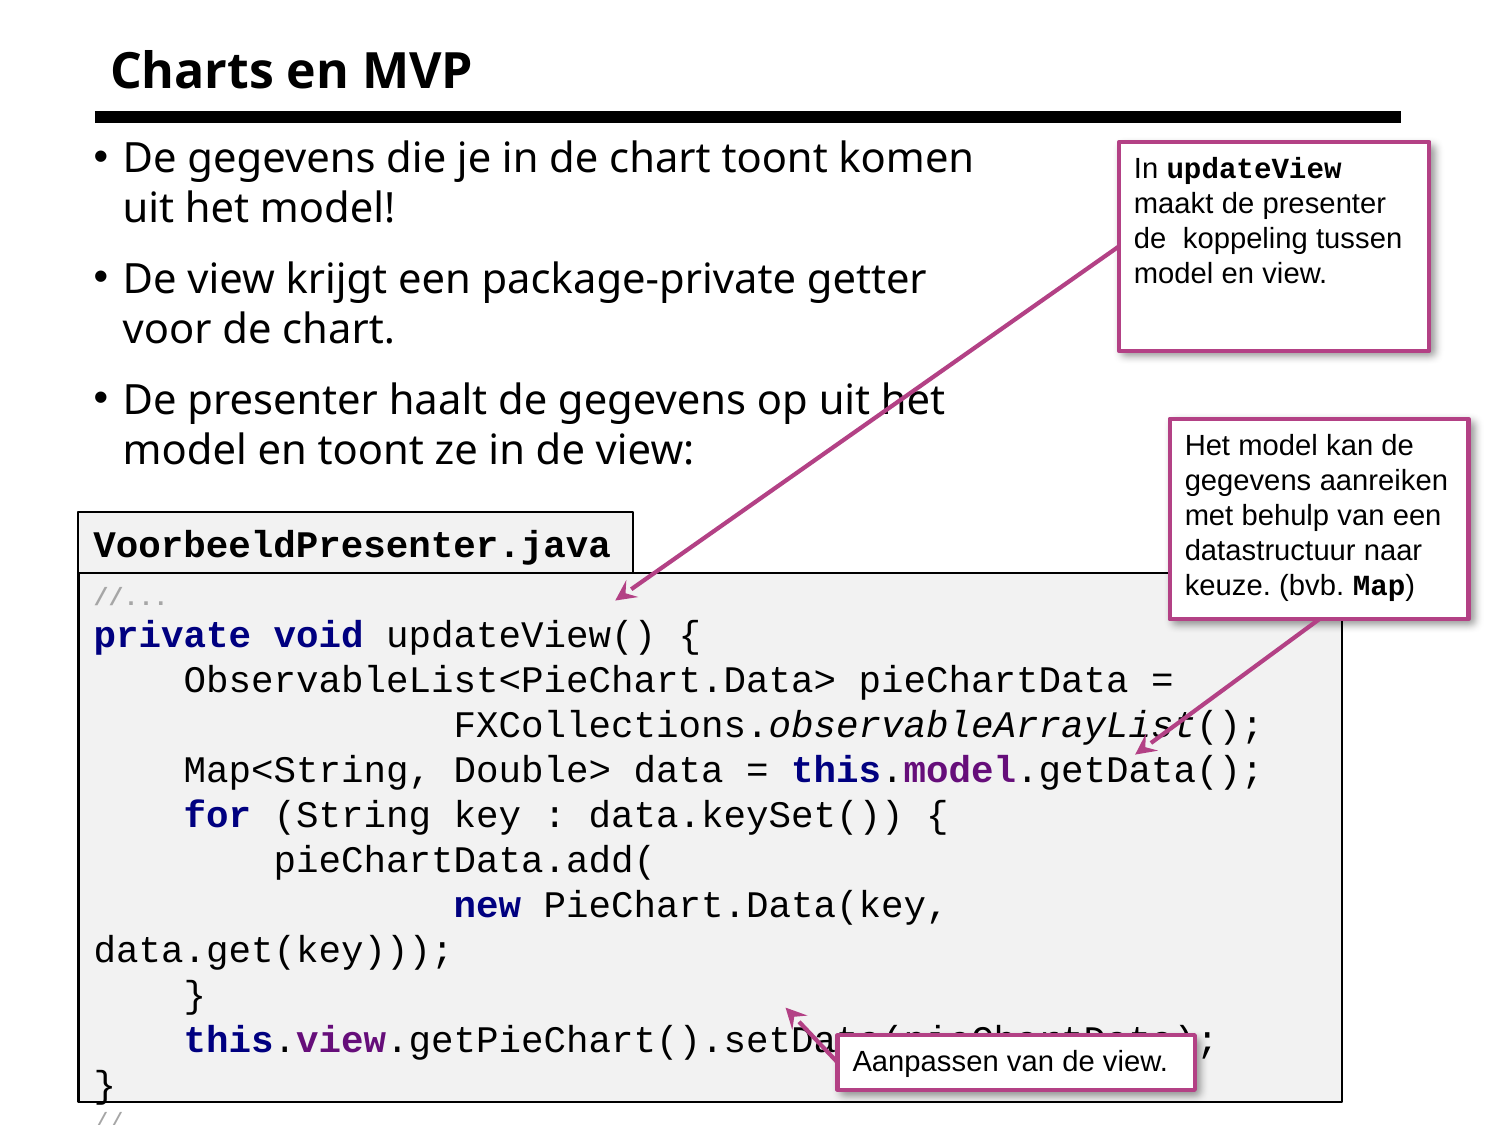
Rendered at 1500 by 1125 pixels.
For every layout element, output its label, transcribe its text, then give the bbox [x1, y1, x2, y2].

text_box VoorbeeldPresenter.java [78, 512, 609, 573]
title Charts en MVP [94, 20, 1402, 117]
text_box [614, 246, 1120, 601]
text_box Het model kan de gegevens aanreiken met behulp van een datastructuur naar keuze. (bvb. Map) [1169, 418, 1469, 620]
text_box Aanpassen van de view. [837, 1035, 1195, 1090]
list De gegevens die je in de chart toont komen uit het model! De view krijgt een package-private getter voor de chart. De presenter haalt de gegevens op uit het model en toont ze in de view: [78, 123, 1029, 472]
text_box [1134, 619, 1320, 755]
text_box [785, 1007, 838, 1063]
text_box In updateView maakt de presenter de koppeling tussen model en view. [1118, 142, 1430, 351]
text_box //... private void updateView() { ObservableList<PieChart.Data> pieChartData = FXCollections.observableArrayList(); Map<String, Double> data = this.model.getData(); for (String key : data.keySet()) { pieChartData.add( new PieChart.Data(key, data.get(key))); } this.view.getPieChart().setData(pieChartData); } //... [78, 572, 1343, 1103]
